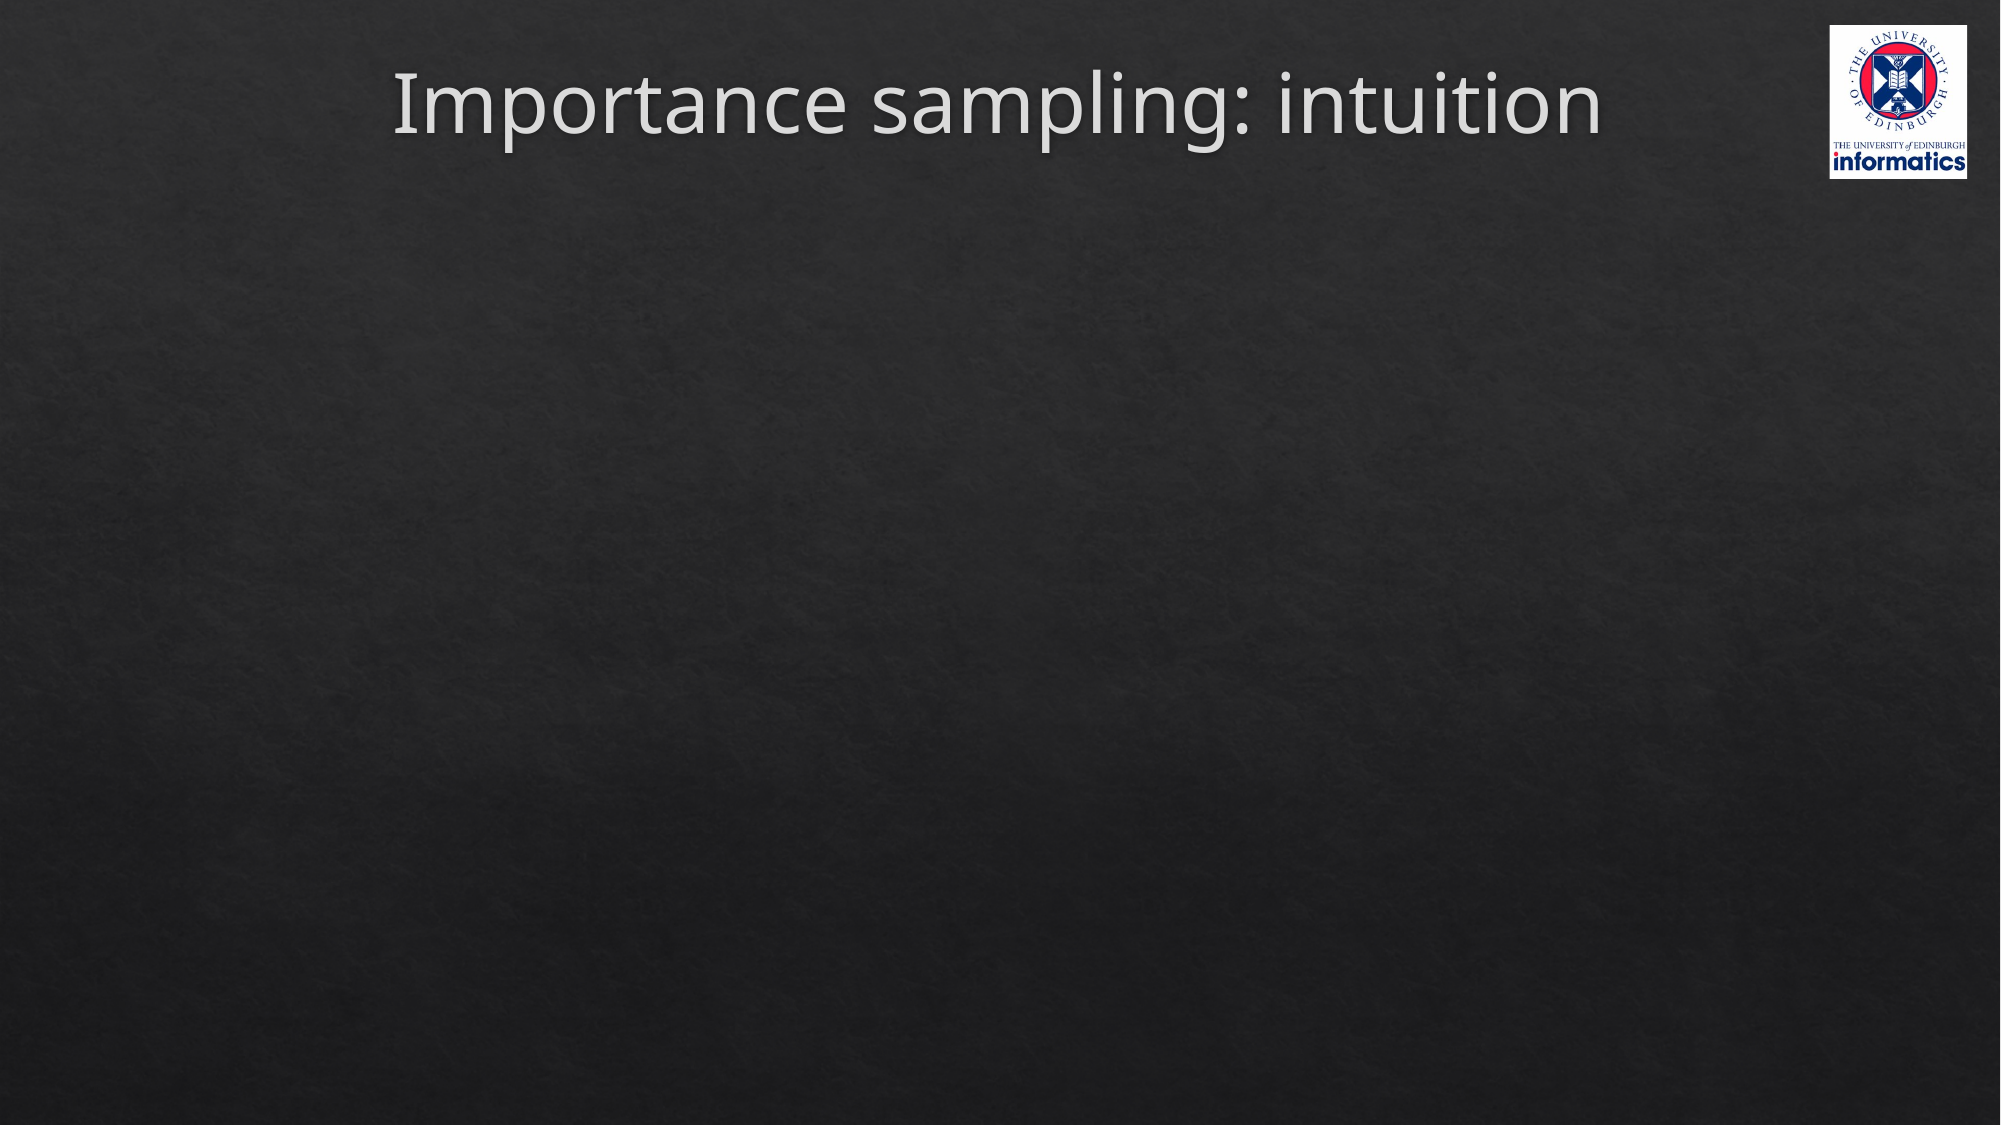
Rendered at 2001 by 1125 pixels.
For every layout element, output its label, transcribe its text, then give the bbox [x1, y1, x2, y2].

title Importance sampling: intuition [149, 20, 1849, 180]
picture [1849, 25, 1968, 179]
